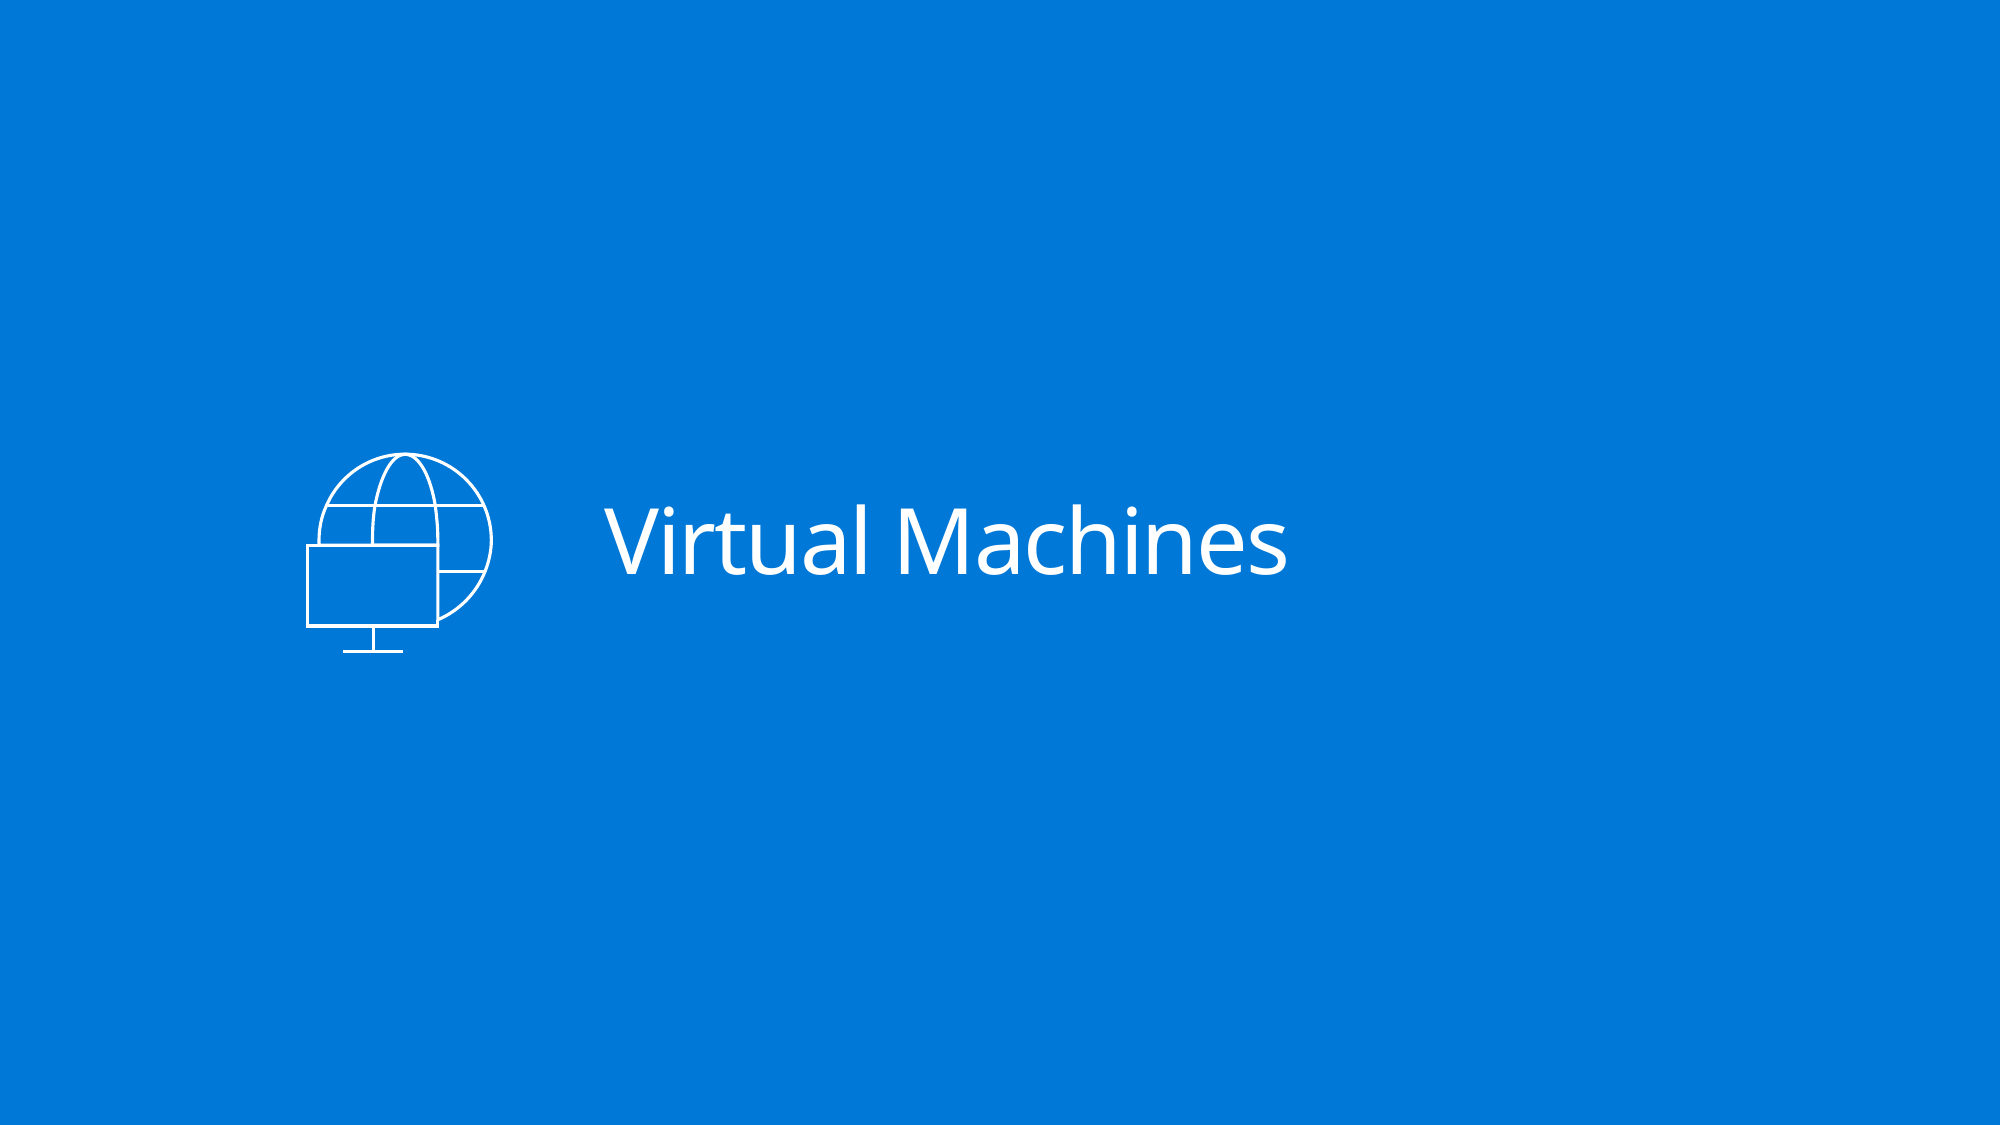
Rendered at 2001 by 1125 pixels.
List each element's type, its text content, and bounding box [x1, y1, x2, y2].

text_box [307, 454, 492, 652]
title Virtual Machines [580, 480, 1911, 600]
